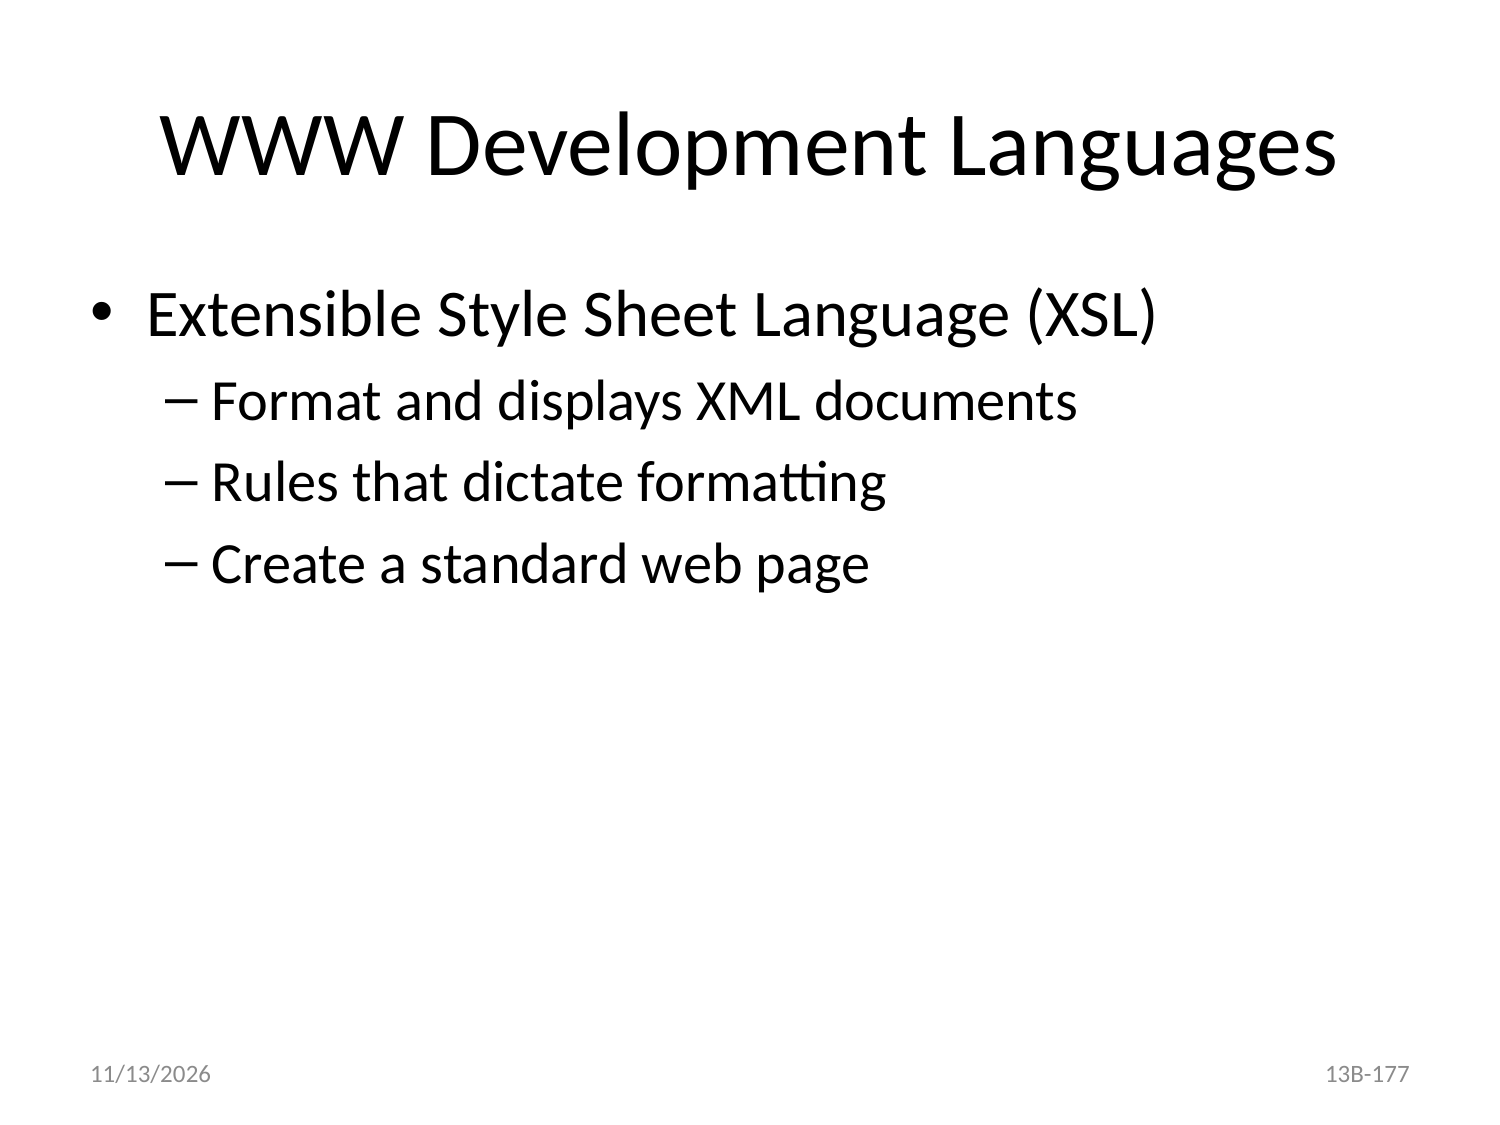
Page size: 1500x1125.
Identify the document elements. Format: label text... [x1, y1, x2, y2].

list Extensible Style Sheet Language (XSL) Format and displays XML documents Rules that dictate formatting Create a standard web page [75, 262, 1425, 1005]
slide_number 13B-177 [1074, 1042, 1425, 1103]
title WWW Development Languages [75, 45, 1425, 233]
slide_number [75, 1042, 425, 1103]
